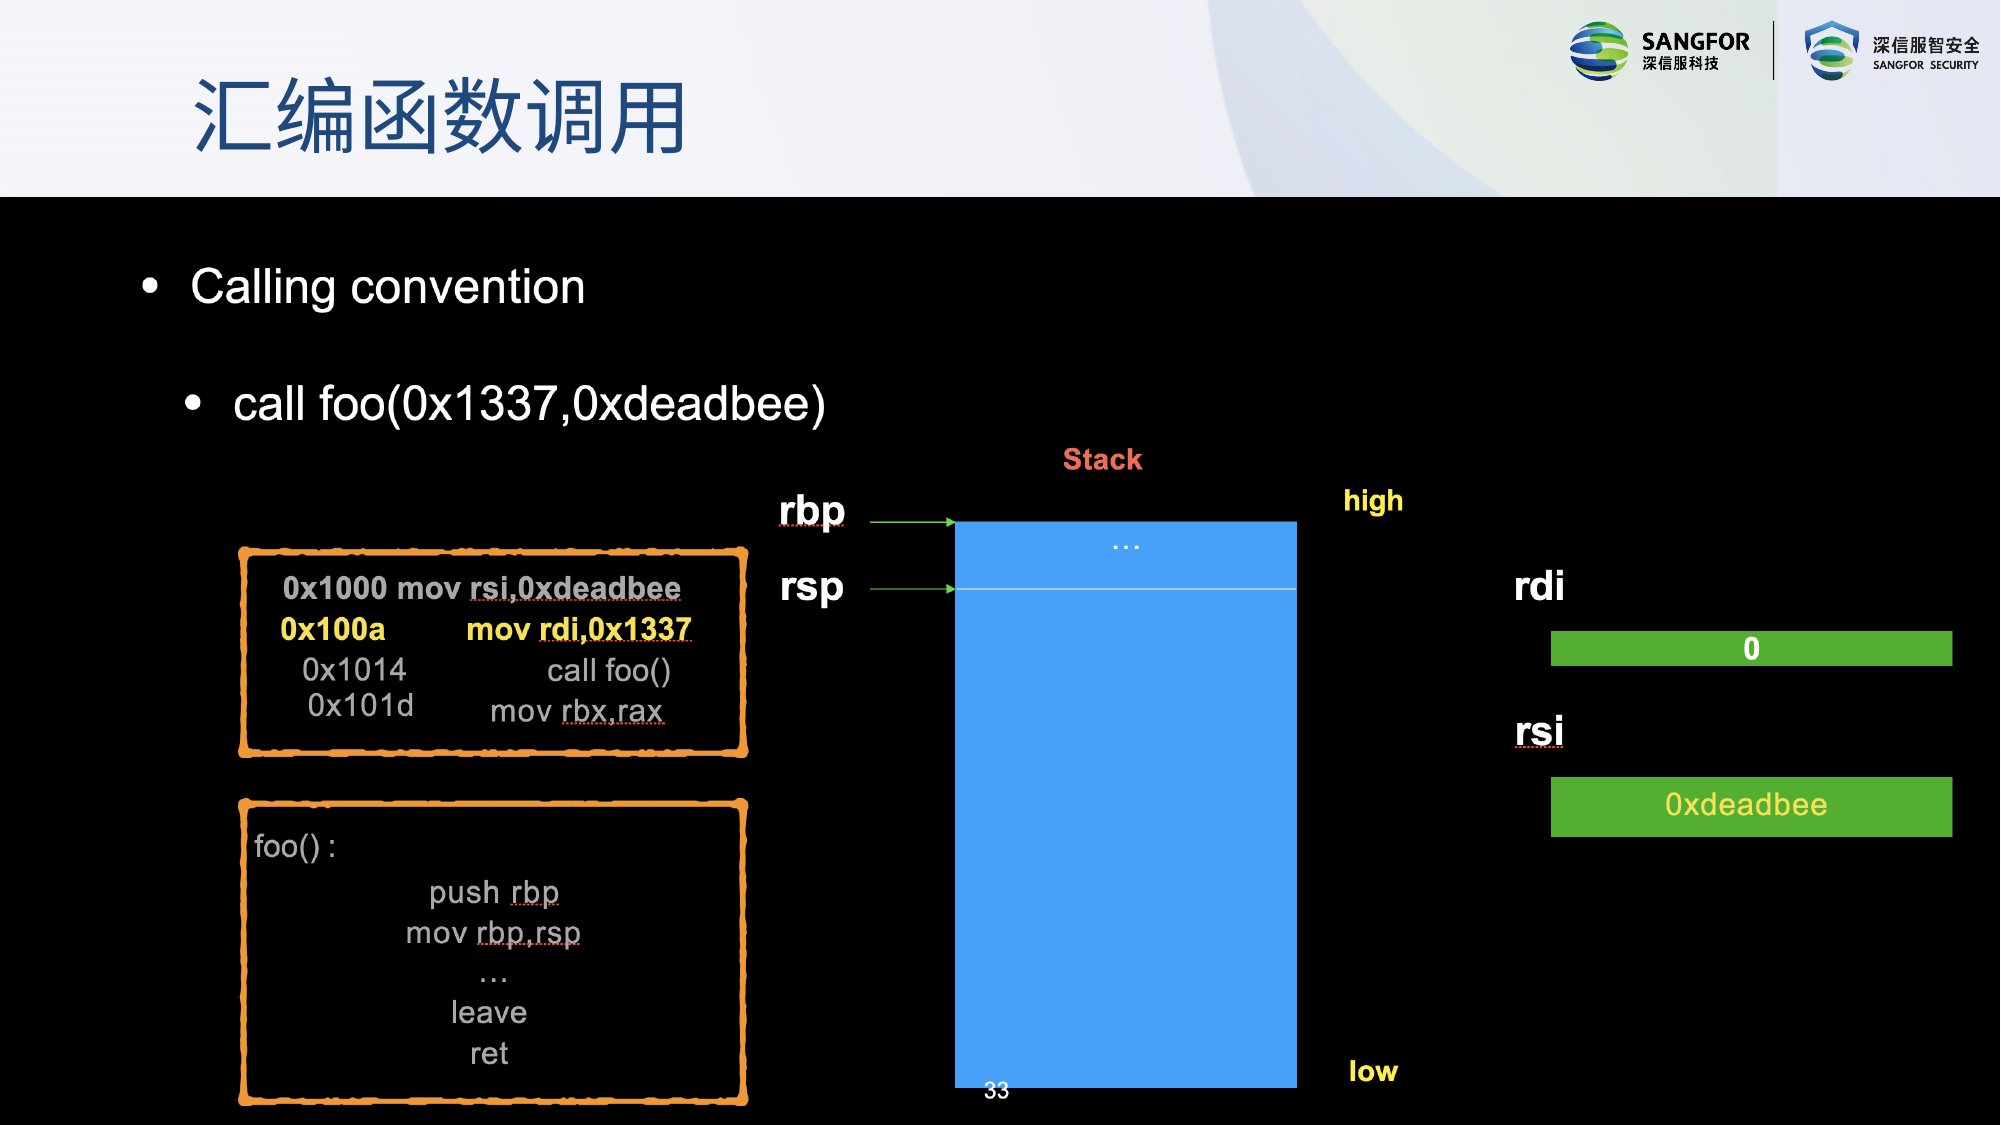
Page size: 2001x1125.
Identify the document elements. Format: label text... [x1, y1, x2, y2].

text_box 汇编函数调用 [22, 25, 707, 173]
picture [0, 0, 2001, 1125]
